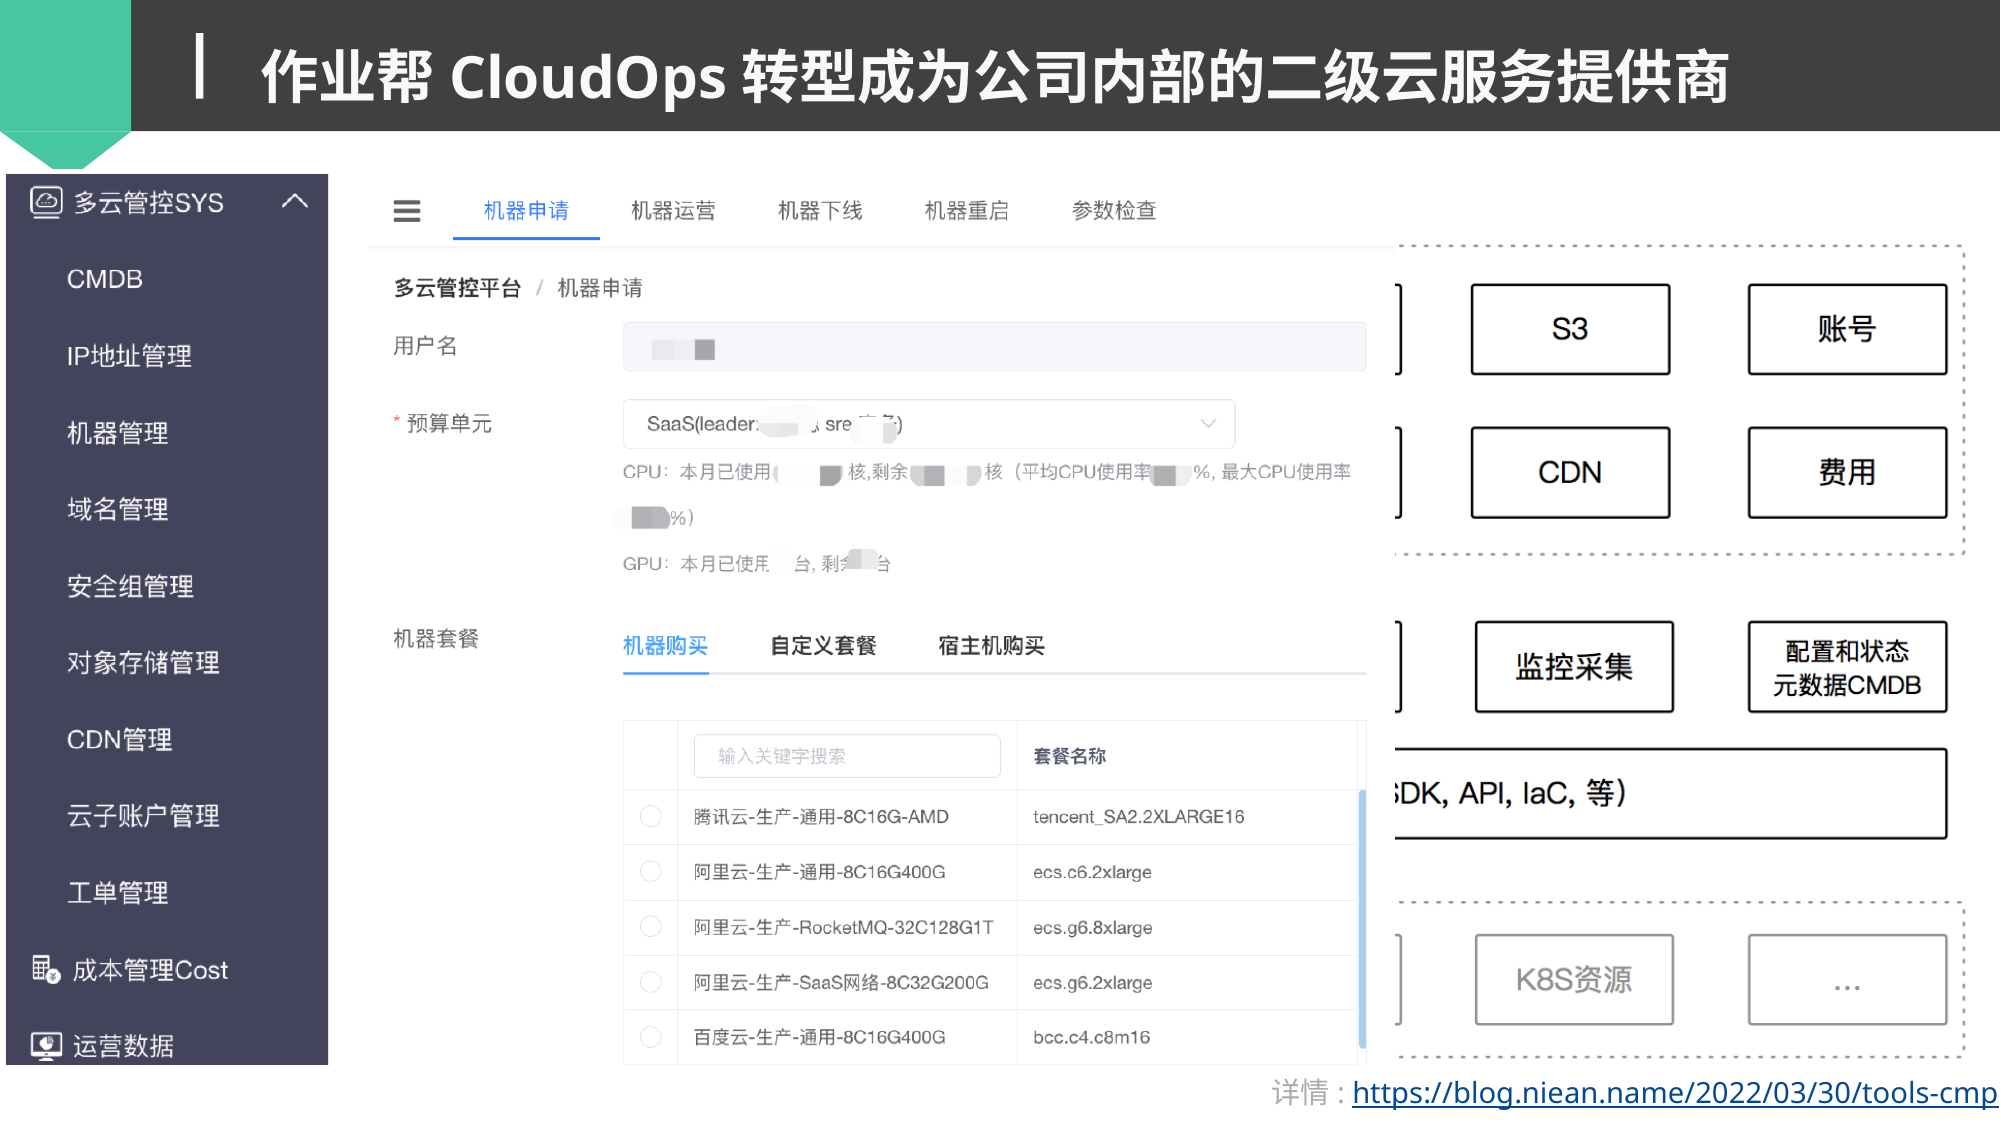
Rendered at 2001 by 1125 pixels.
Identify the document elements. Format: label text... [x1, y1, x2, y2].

text_box 详情: https://blog.niean.name/2022/03/30/tools-cmp [1256, 1067, 2000, 1122]
text_box 作业帮CloudOps转型成为公司内部的二级云服务提供商 [245, 0, 1747, 118]
picture [0, 169, 1979, 1065]
